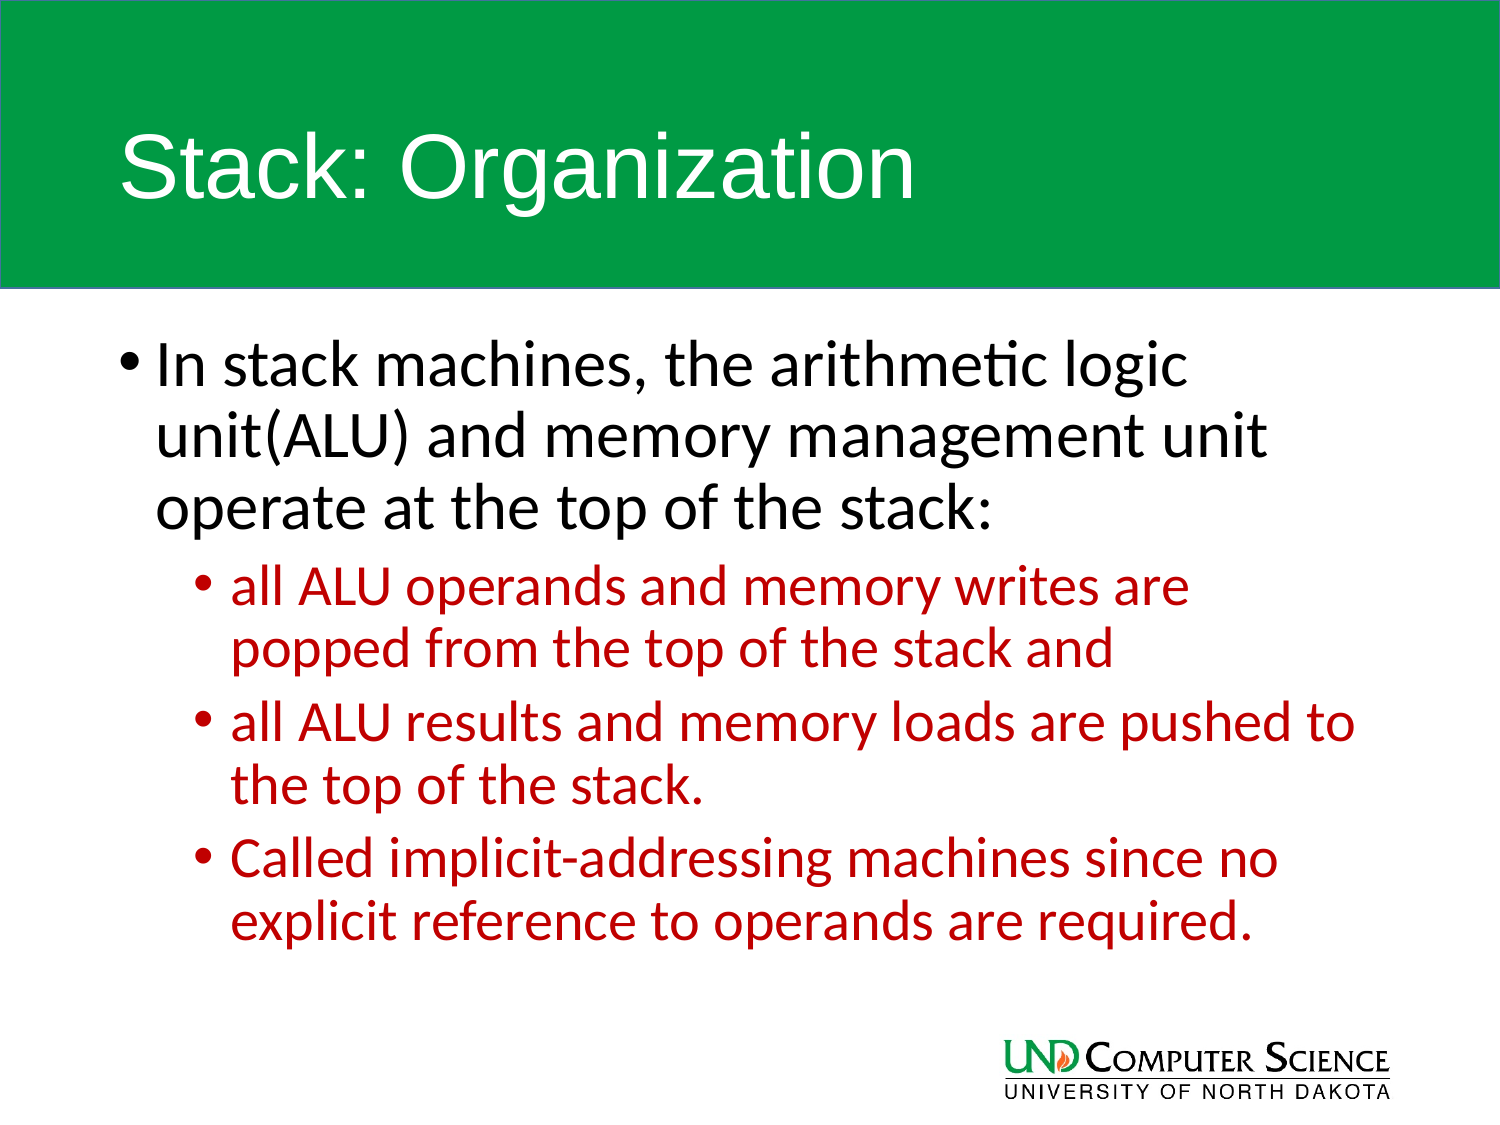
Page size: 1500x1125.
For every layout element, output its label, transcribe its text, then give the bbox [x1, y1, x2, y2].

list In stack machines, the arithmetic logic unit(ALU) and memory management unit operate at the top of the stack: all ALU operands and memory writes are popped from the top of the stack and all ALU results and memory loads are pushed to the top of the stack. Called implicit-addressing machines since no explicit reference to operands are required. [103, 320, 1397, 1014]
picture [999, 1034, 1397, 1104]
title Stack: Organization [103, 59, 1397, 278]
